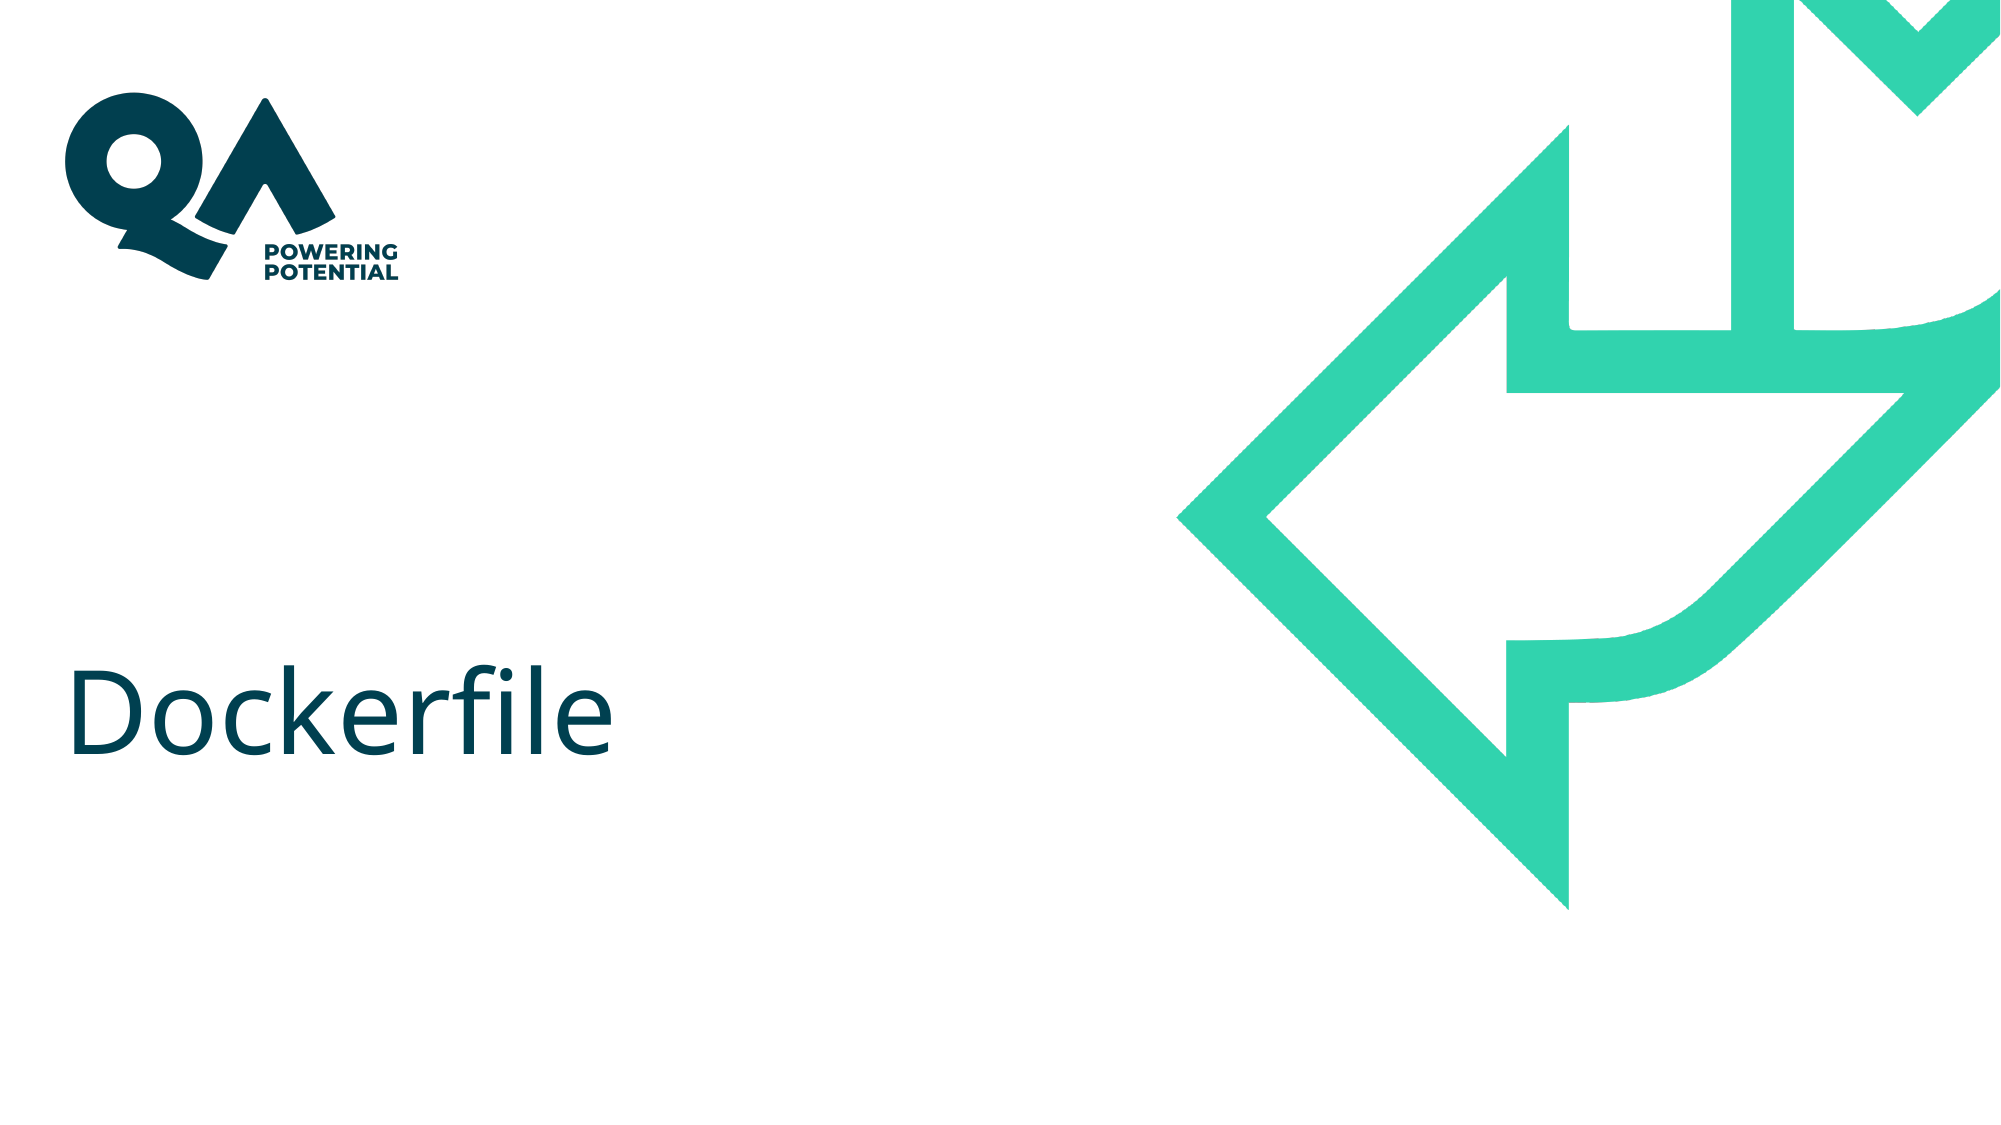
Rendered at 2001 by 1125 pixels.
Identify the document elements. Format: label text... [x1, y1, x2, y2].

picture [1164, 0, 2001, 931]
picture [13, 49, 447, 314]
title Dockerfile [63, 381, 1272, 780]
